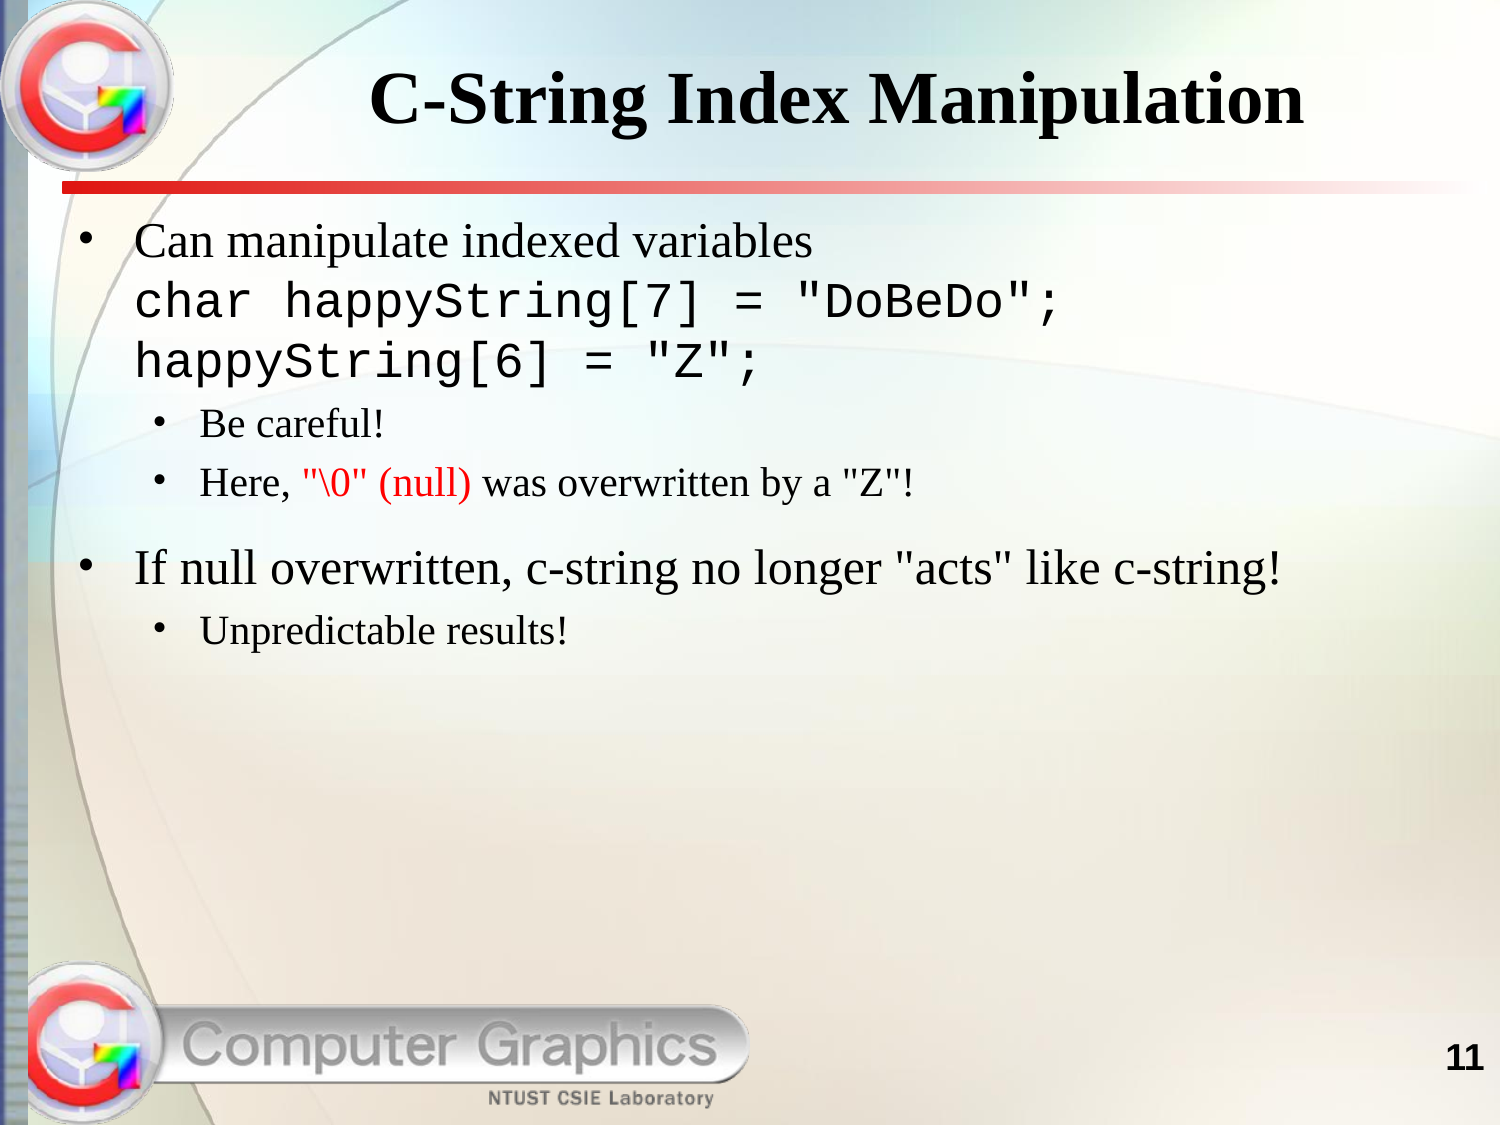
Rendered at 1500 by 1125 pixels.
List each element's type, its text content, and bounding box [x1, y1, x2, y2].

title C-String Index Manipulation [174, 0, 1500, 188]
list Can manipulate indexed variables char happyString[7] = "DoBeDo"; happyString[6] = "Z"; Be careful! Here, "\0" (null) was overwritten by a "Z"! If null overwritten, c-string no longer "acts" like c-string! Unpredictable results! [62, 200, 1463, 1000]
picture [0, 0, 1500, 1125]
slide_number 11 [1187, 1025, 1500, 1063]
